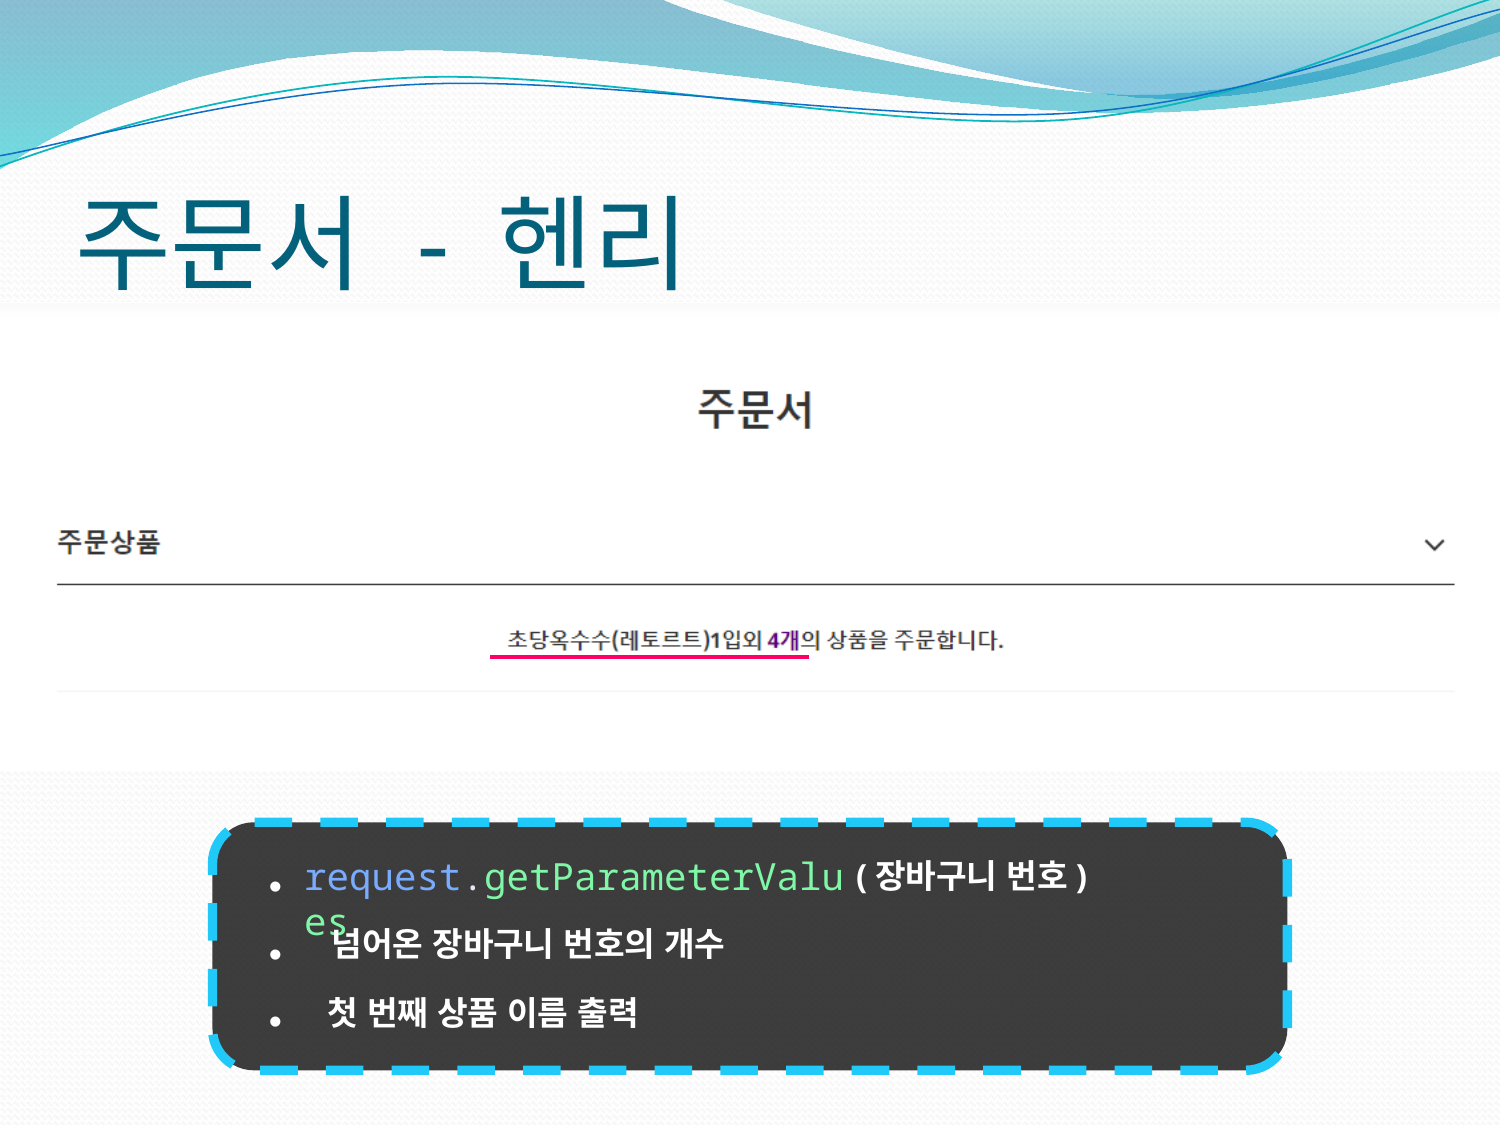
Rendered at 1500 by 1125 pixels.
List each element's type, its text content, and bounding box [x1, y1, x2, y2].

picture [0, 302, 1500, 771]
title 주문서 - 헨리 [75, 115, 1425, 302]
text_box 넘어온 장바구니 번호의 개수 [317, 915, 741, 971]
text_box [210, 820, 1290, 1073]
text_box 첫 번째 상품 이름 출력 [312, 984, 654, 1040]
text_box request.getParameterValues [341, 845, 869, 951]
text_box [254, 834, 341, 1052]
text_box (장바구니 번호) [841, 847, 1102, 903]
